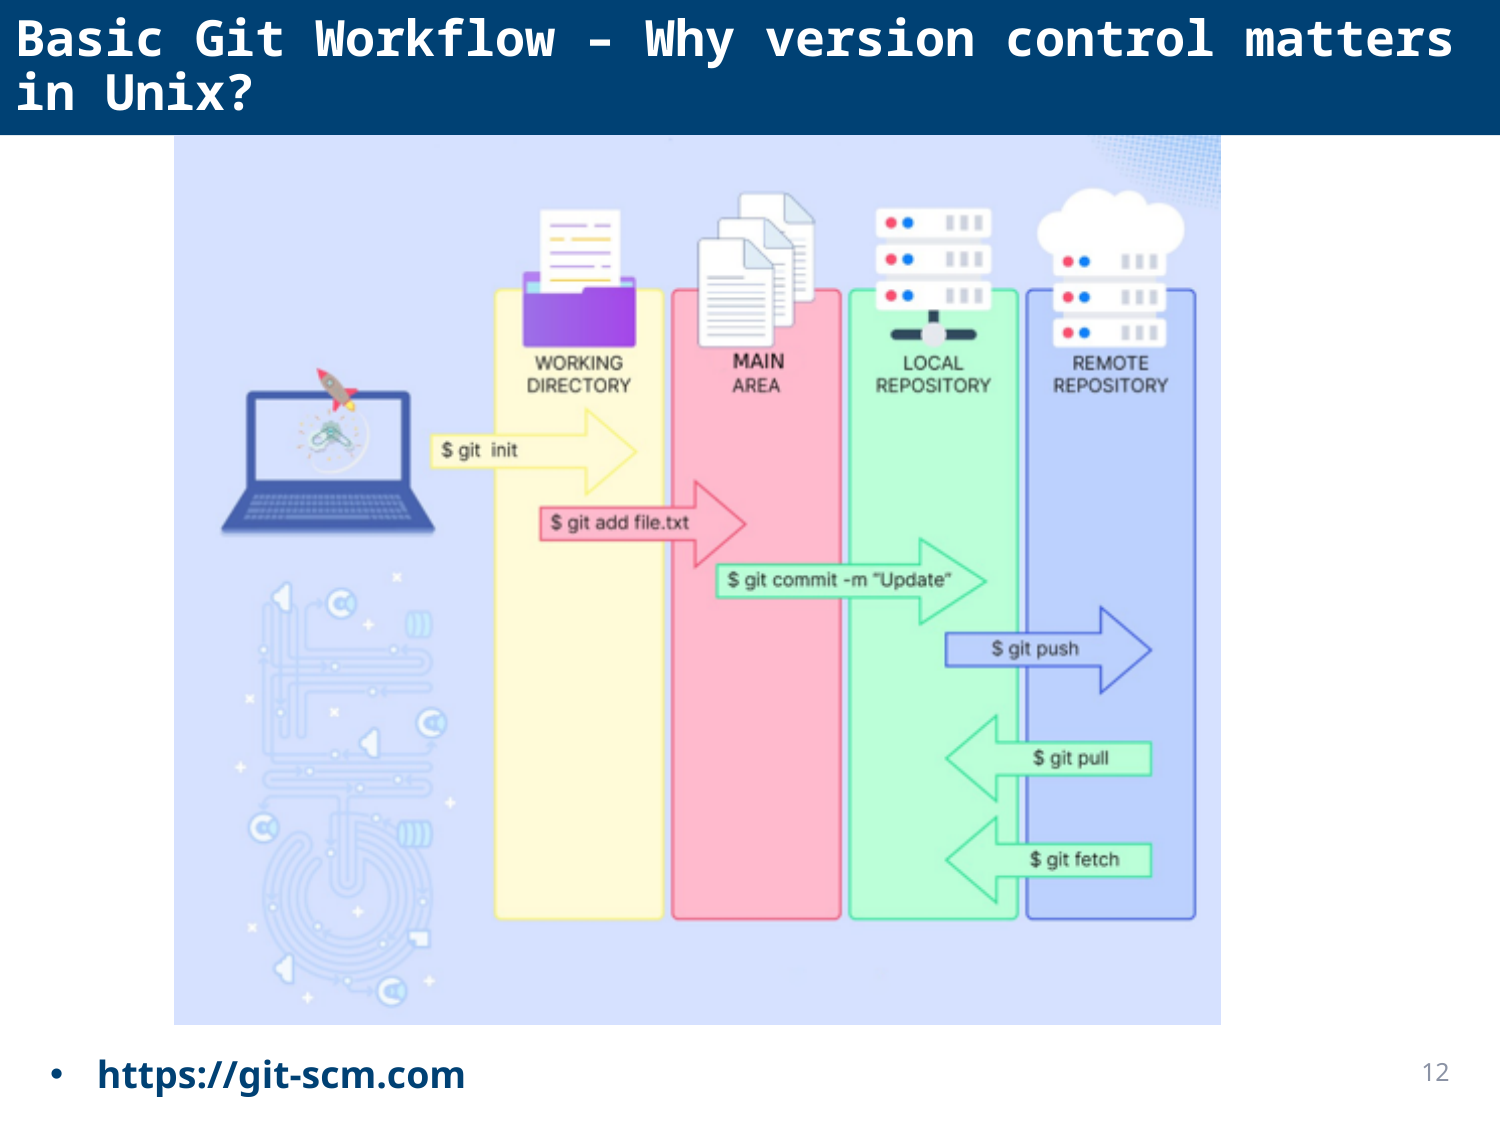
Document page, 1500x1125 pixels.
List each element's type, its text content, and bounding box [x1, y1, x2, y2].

text_box Basic Git Workflow – Why version control matters in Unix? [0, 0, 1500, 136]
slide_number 12 [1127, 1043, 1465, 1104]
picture [0, 135, 1500, 1125]
text_box https://git-scm.com [35, 1043, 794, 1104]
